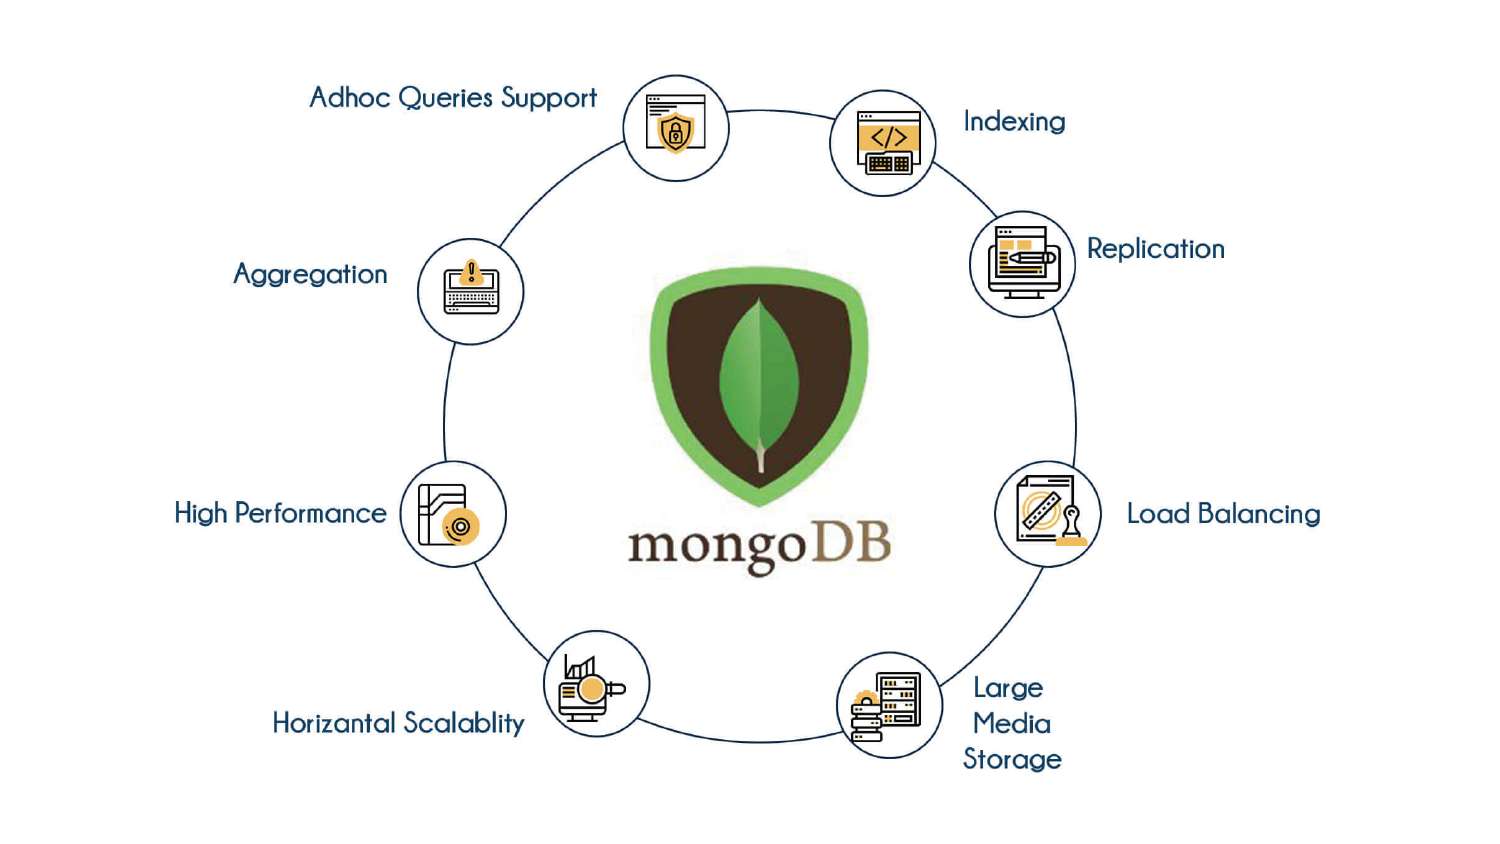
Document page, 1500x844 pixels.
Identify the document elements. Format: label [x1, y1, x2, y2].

picture [154, 24, 1346, 819]
